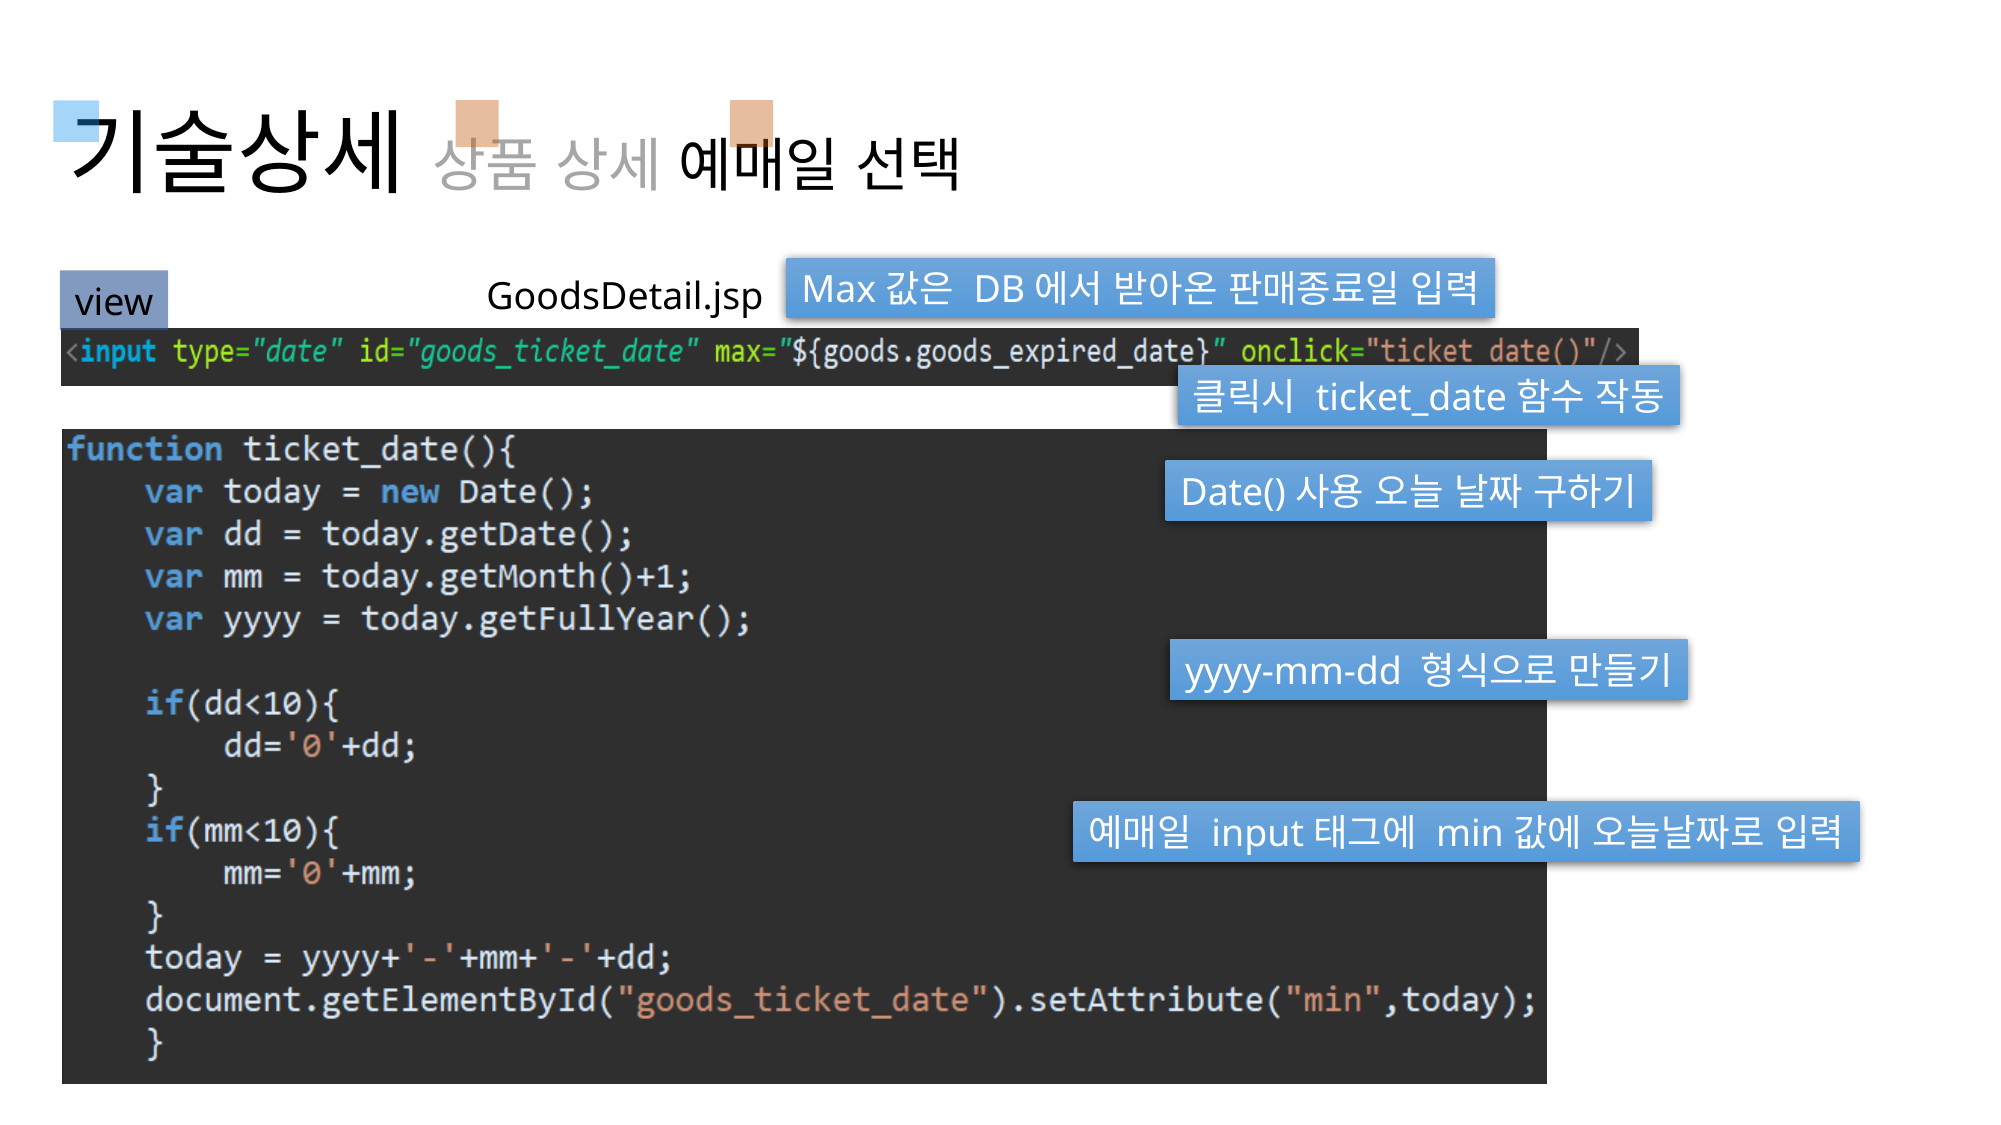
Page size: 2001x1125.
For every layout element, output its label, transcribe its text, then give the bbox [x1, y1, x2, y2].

picture [62, 429, 1547, 1084]
text_box 클릭시 ticket_date함수 작동 [1178, 365, 1680, 425]
text_box GoodsDetail.jsp [471, 265, 779, 325]
text_box Date()사용 오늘 날짜 구하기 [1547, 460, 1653, 521]
text_box 예매일 input태그에 min값에 오늘날짜로 입력 [1547, 801, 1860, 862]
text_box yyyy-mm-dd 형식으로 만들기 [1547, 639, 1688, 700]
text_box view [59, 270, 169, 331]
text_box [455, 99, 500, 148]
text_box 기술상세 상품 상세 예매일 선택 [53, 47, 1779, 265]
text_box [52, 99, 100, 143]
picture [61, 328, 1639, 386]
text_box [729, 99, 774, 148]
text_box Max값은 DB에서 받아온 판매종료일 입력 [786, 265, 1496, 318]
